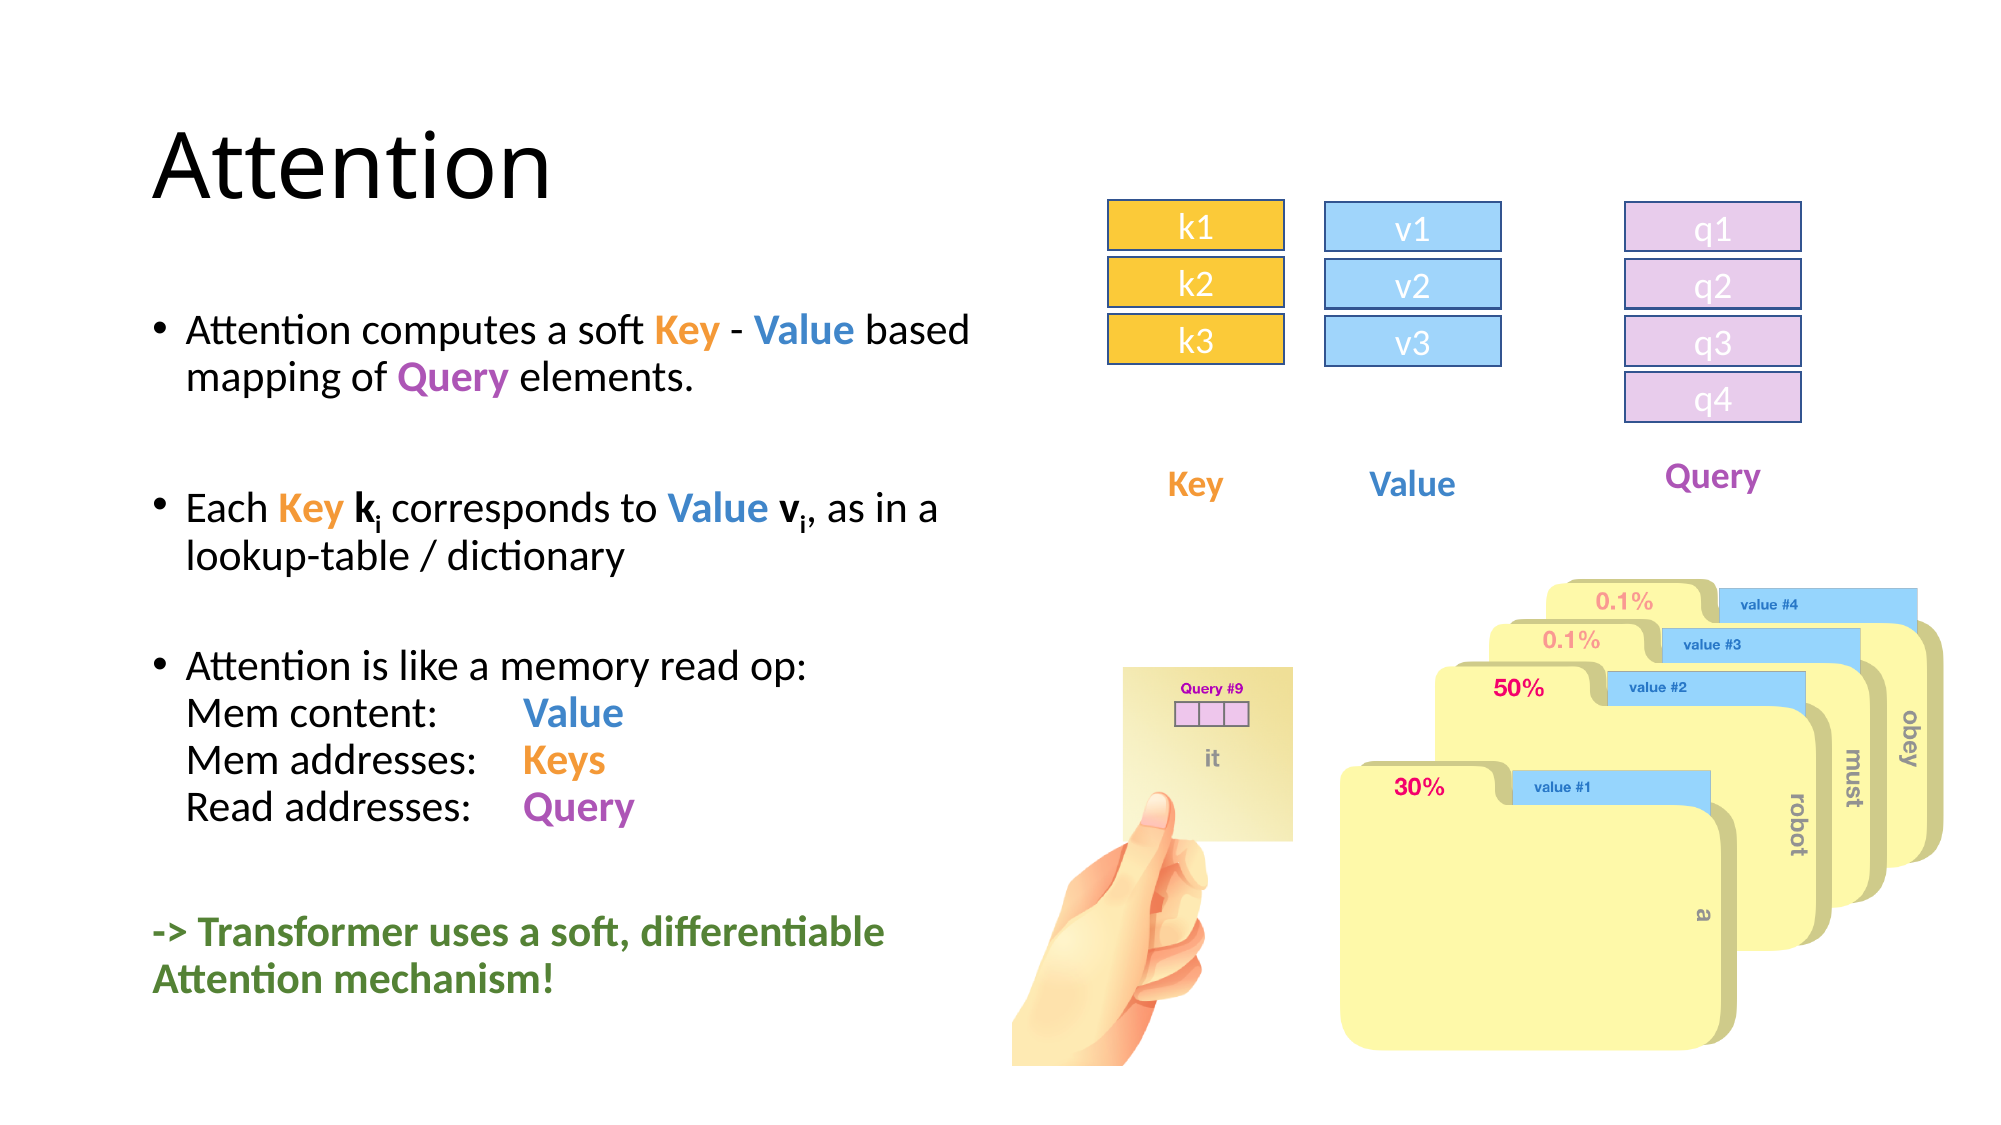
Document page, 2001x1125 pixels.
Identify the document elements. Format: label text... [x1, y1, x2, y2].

text_box Query [1625, 443, 1802, 504]
title Attention [137, 59, 1863, 278]
text_box k1 [1107, 199, 1285, 251]
text_box k3 [1107, 313, 1285, 365]
text_box q3 [1624, 315, 1802, 367]
text_box q1 [1624, 201, 1802, 252]
list Attention computes a soft Key - Value based mapping of Query elements. Each Key ki corresponds to Value vi, as in a lookup-table / dictionary Attention is like a memory read op: Mem content: Value Mem addresses: Keys Read addresses: Query -> Transformer uses a soft, differentiable Attention mechanism! [137, 299, 988, 1014]
text_box v2 [1324, 258, 1502, 310]
text_box Key [1108, 452, 1284, 512]
text_box q4 [1624, 371, 1802, 423]
text_box q2 [1624, 258, 1802, 310]
text_box v1 [1324, 201, 1502, 252]
text_box k2 [1107, 256, 1285, 308]
text_box v3 [1324, 315, 1502, 367]
picture [1012, 553, 1955, 1066]
text_box Value [1324, 452, 1501, 512]
